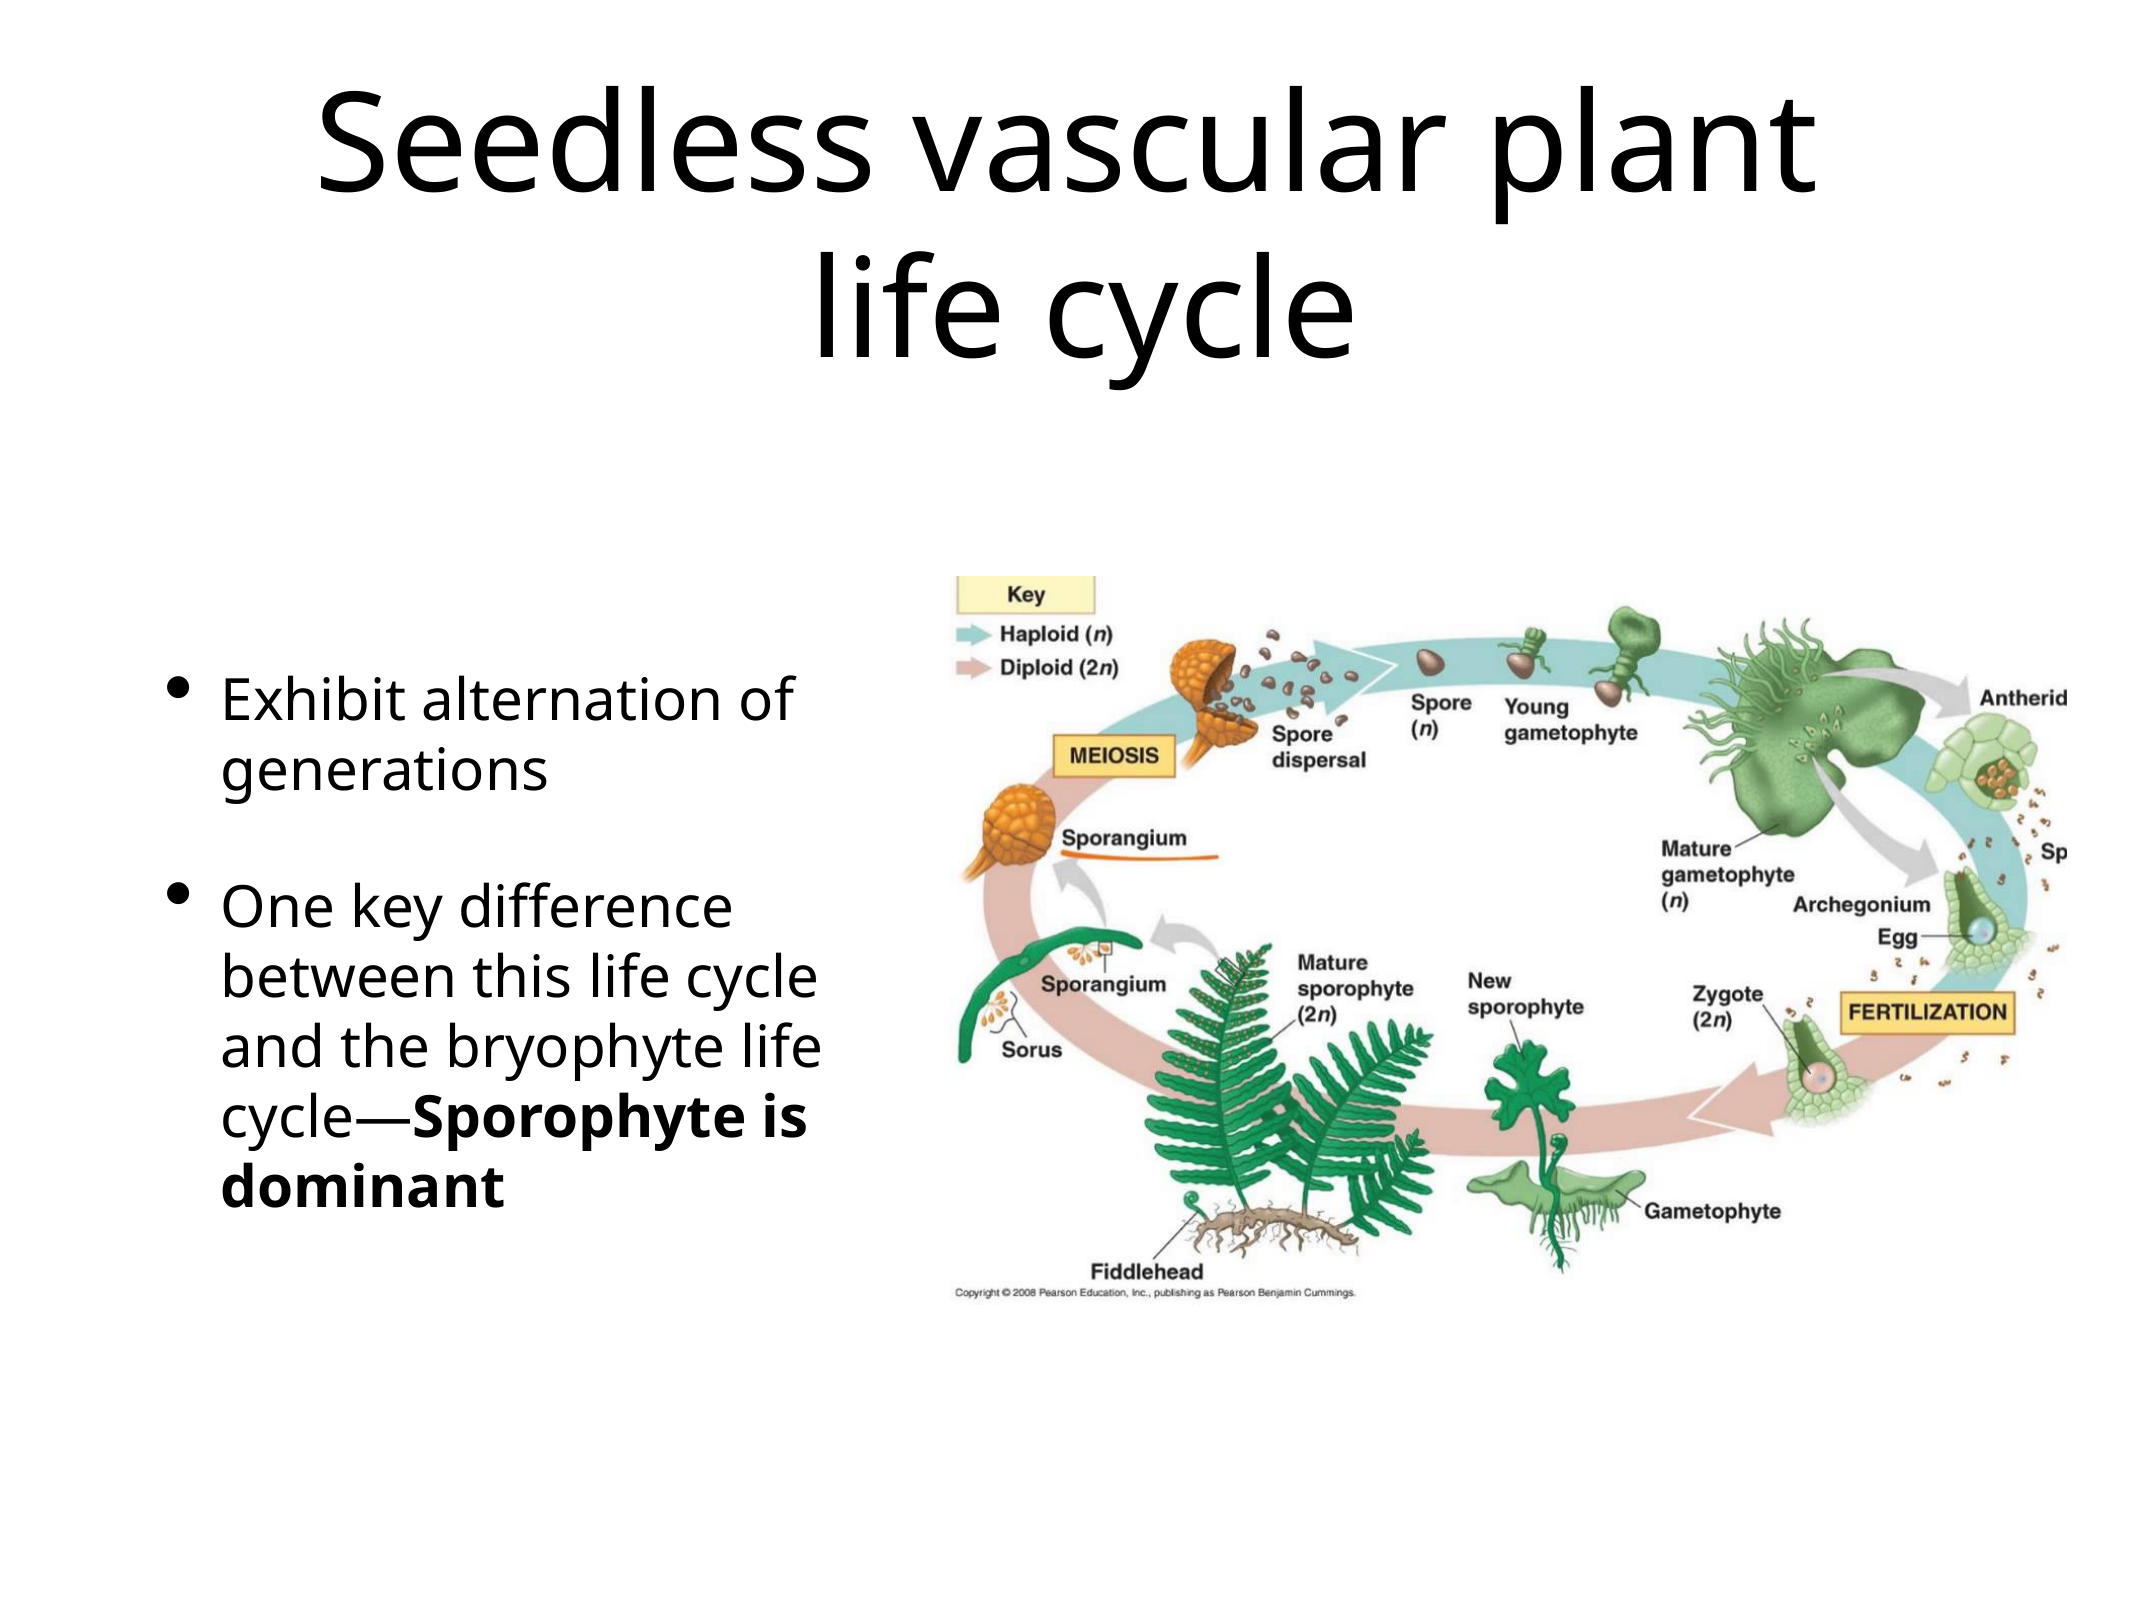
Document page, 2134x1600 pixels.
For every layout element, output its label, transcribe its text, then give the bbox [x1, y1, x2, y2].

picture [900, 576, 2067, 1305]
title Seedless vascular plant life cycle [155, 41, 1978, 397]
list Exhibit alternation of generations One key difference between this life cycle and the bryophyte life cycle—Sporophyte is dominant [155, 424, 856, 1457]
